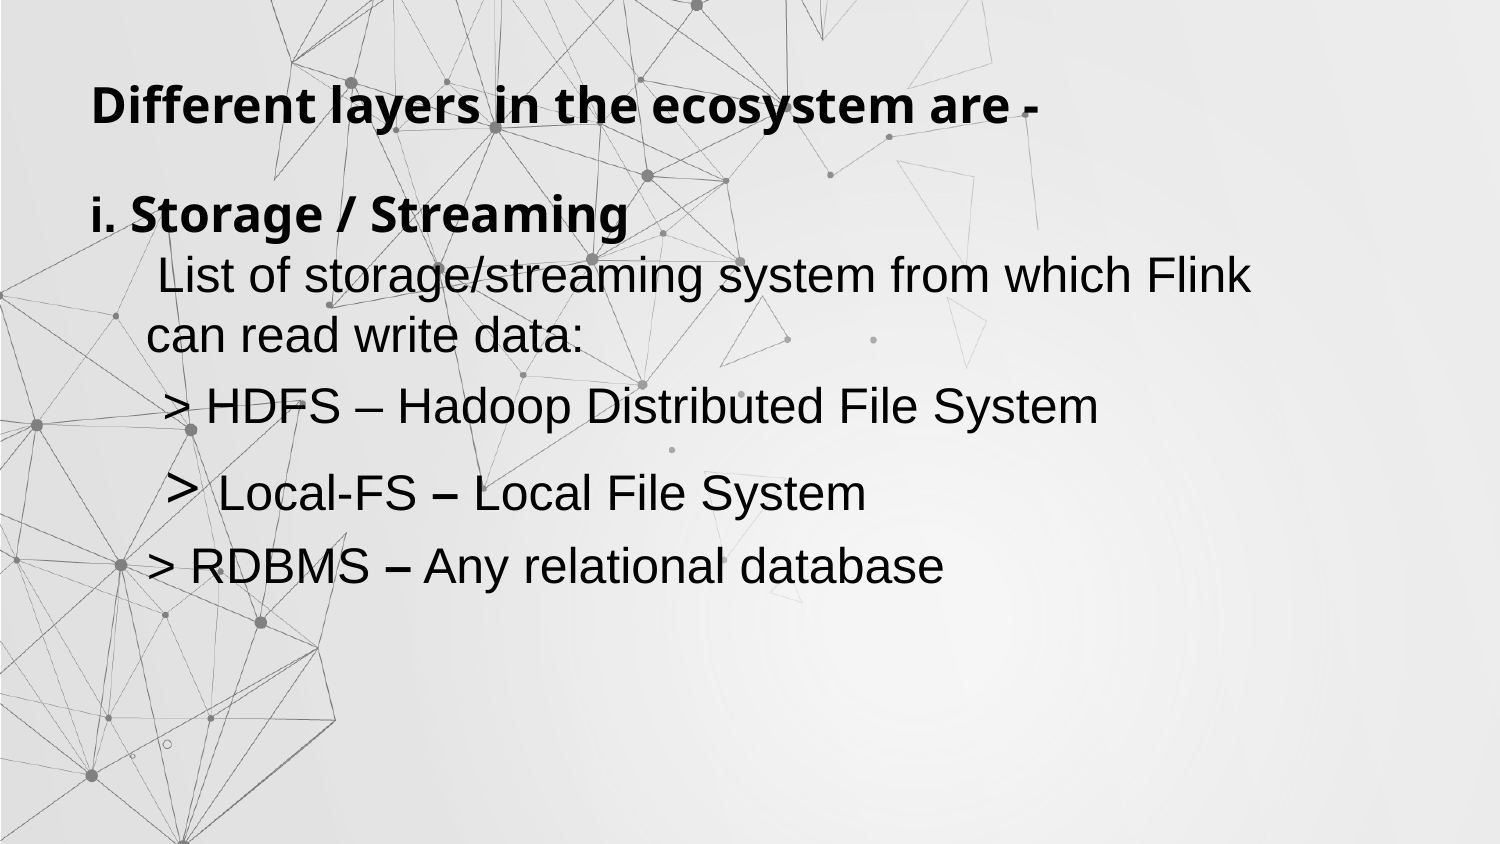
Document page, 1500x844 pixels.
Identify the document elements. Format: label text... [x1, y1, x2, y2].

text_box > RDBMS – Any relational database [131, 509, 1369, 824]
text_box [173, 732, 1323, 825]
text_box > HDFS – Hadoop Distributed File System [147, 358, 1241, 433]
text_box > Local-FS – Local File System [134, 432, 1228, 509]
picture [0, 0, 1500, 844]
text_box Different layers in the ecosystem are - [75, 58, 1313, 167]
text_box i. Storage / Streaming List of storage/streaming system from which Flink can read write data: [74, 167, 1314, 373]
